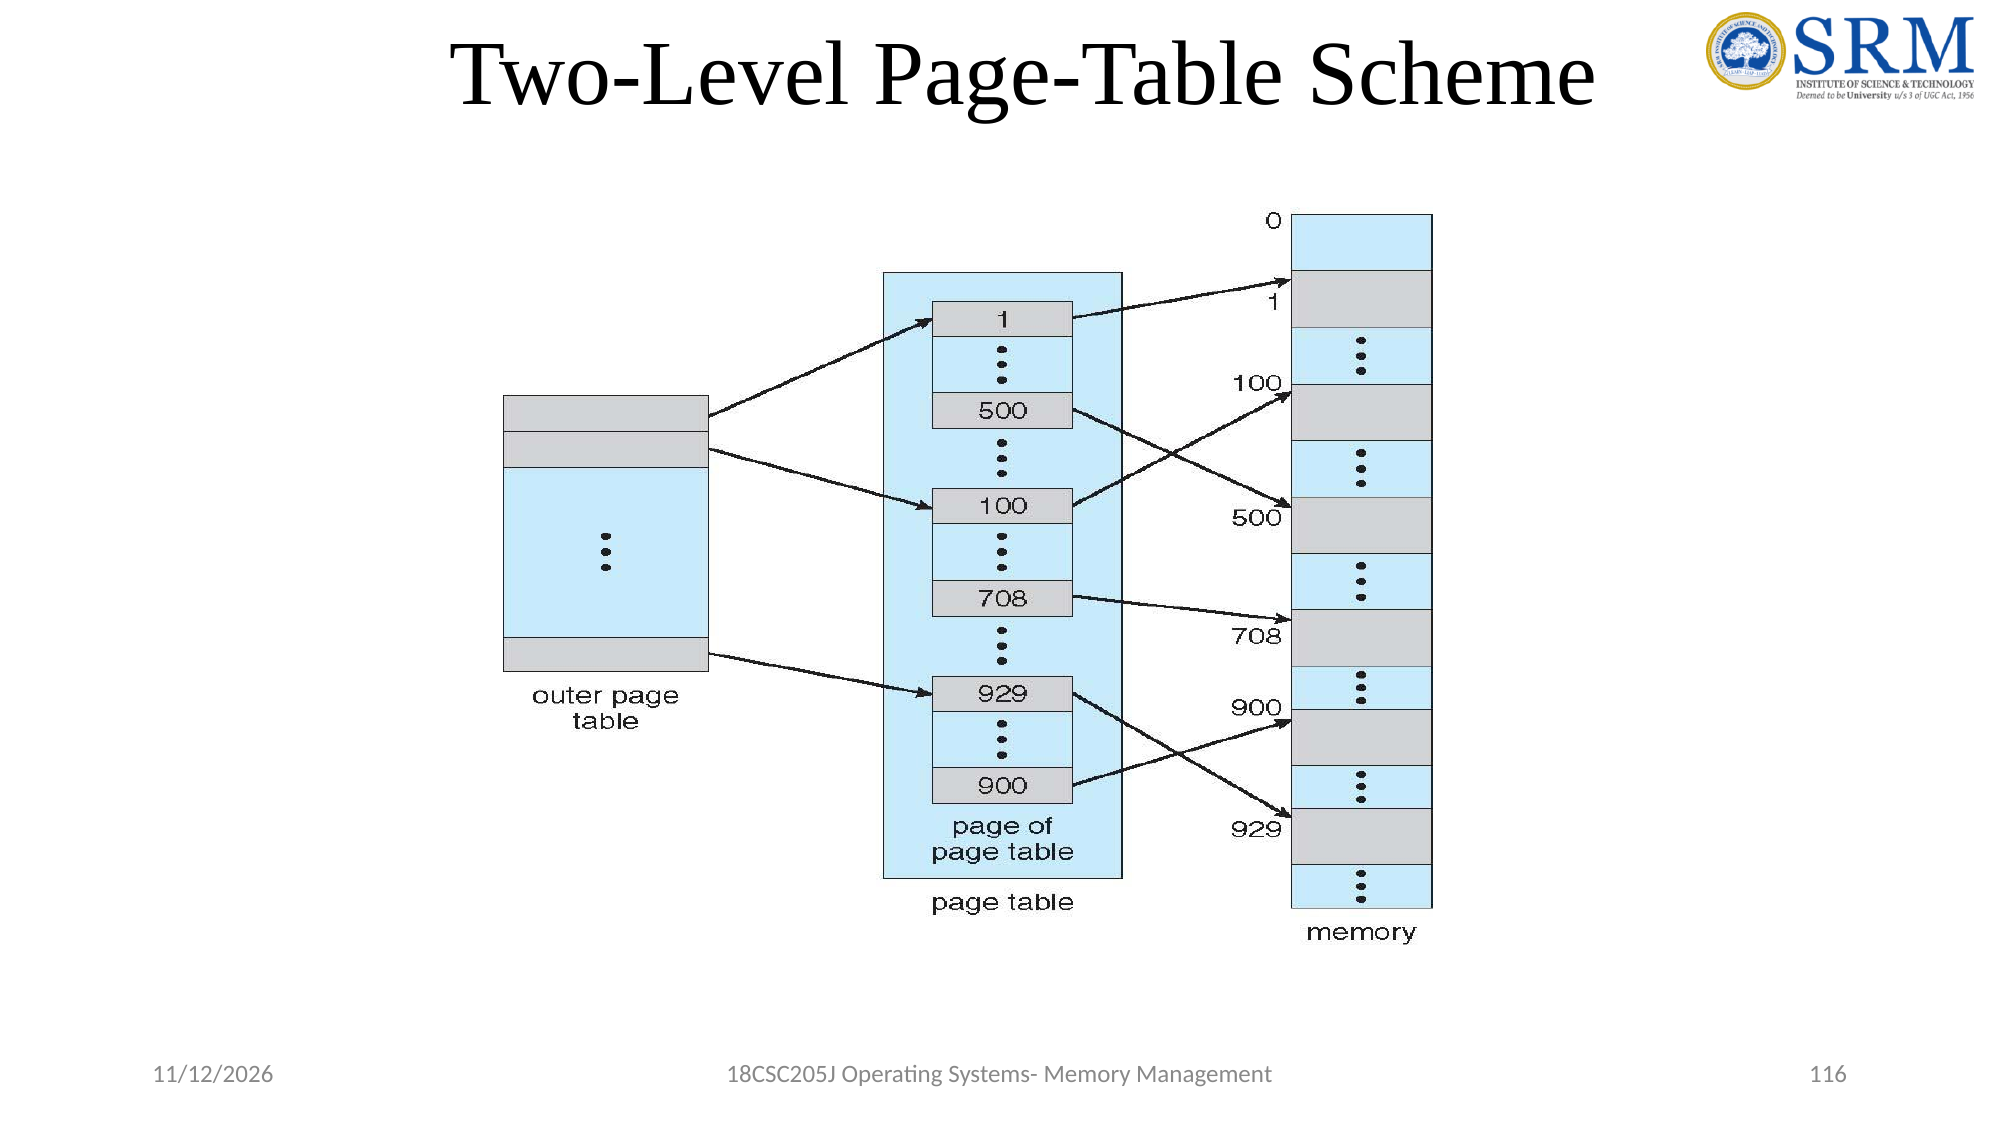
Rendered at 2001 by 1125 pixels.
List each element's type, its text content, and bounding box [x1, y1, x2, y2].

slide_number 116 [1412, 1042, 1863, 1103]
title Two-Level Page-Table Scheme [124, 27, 1925, 122]
picture [503, 207, 1433, 946]
footer 18CSC205J Operating Systems- Memory Management [662, 1042, 1338, 1103]
picture [1706, 12, 1974, 100]
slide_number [137, 1042, 588, 1103]
